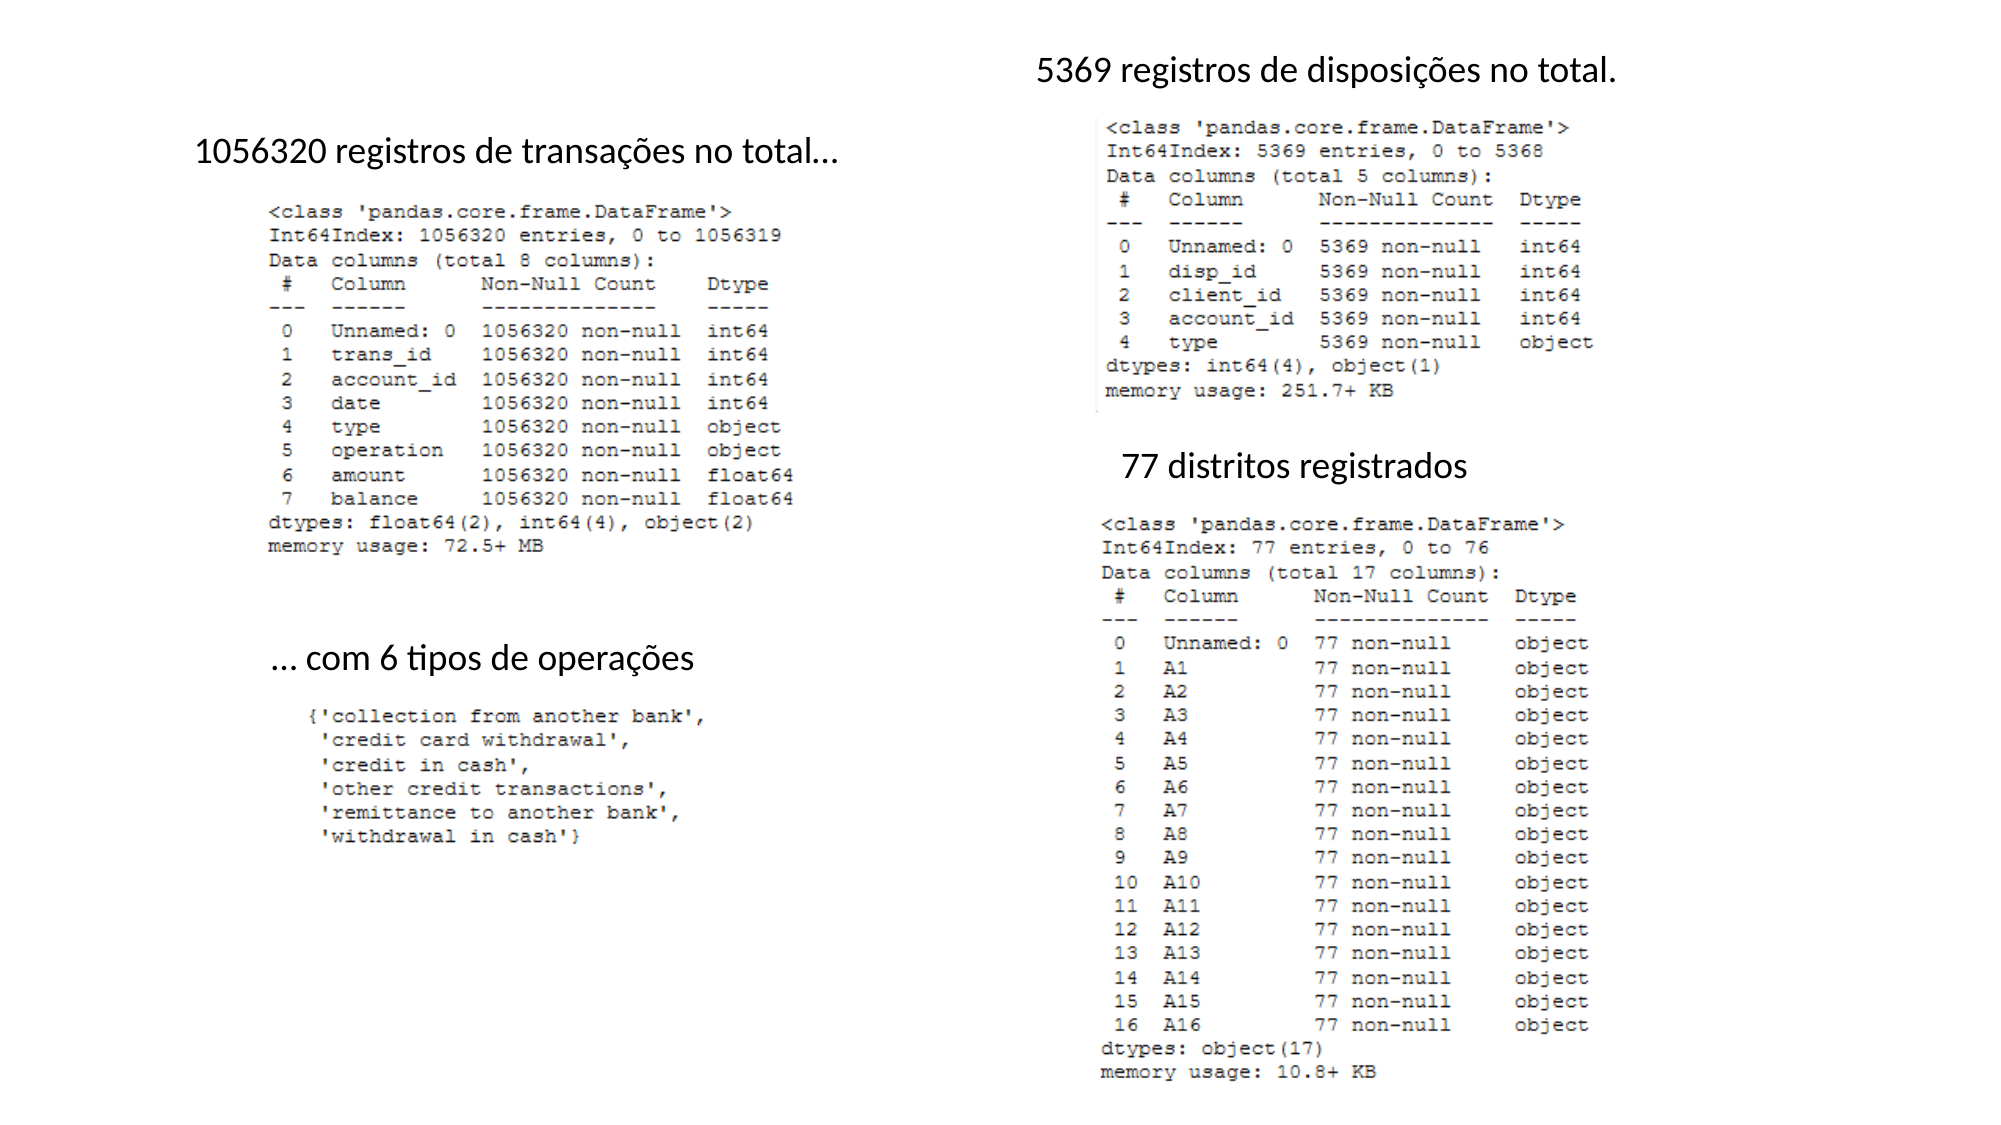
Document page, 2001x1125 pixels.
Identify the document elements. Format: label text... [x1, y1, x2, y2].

picture [1087, 510, 1607, 1089]
text_box 1056320 registros de transações no total… [179, 118, 1095, 179]
text_box 5369 registros de disposições no total. [1021, 38, 2000, 98]
text_box … com 6 tipos de operações [256, 625, 730, 686]
text_box 77 distritos registrados [1106, 433, 2000, 494]
picture [1095, 118, 1607, 414]
picture [256, 196, 818, 563]
picture [302, 705, 709, 852]
